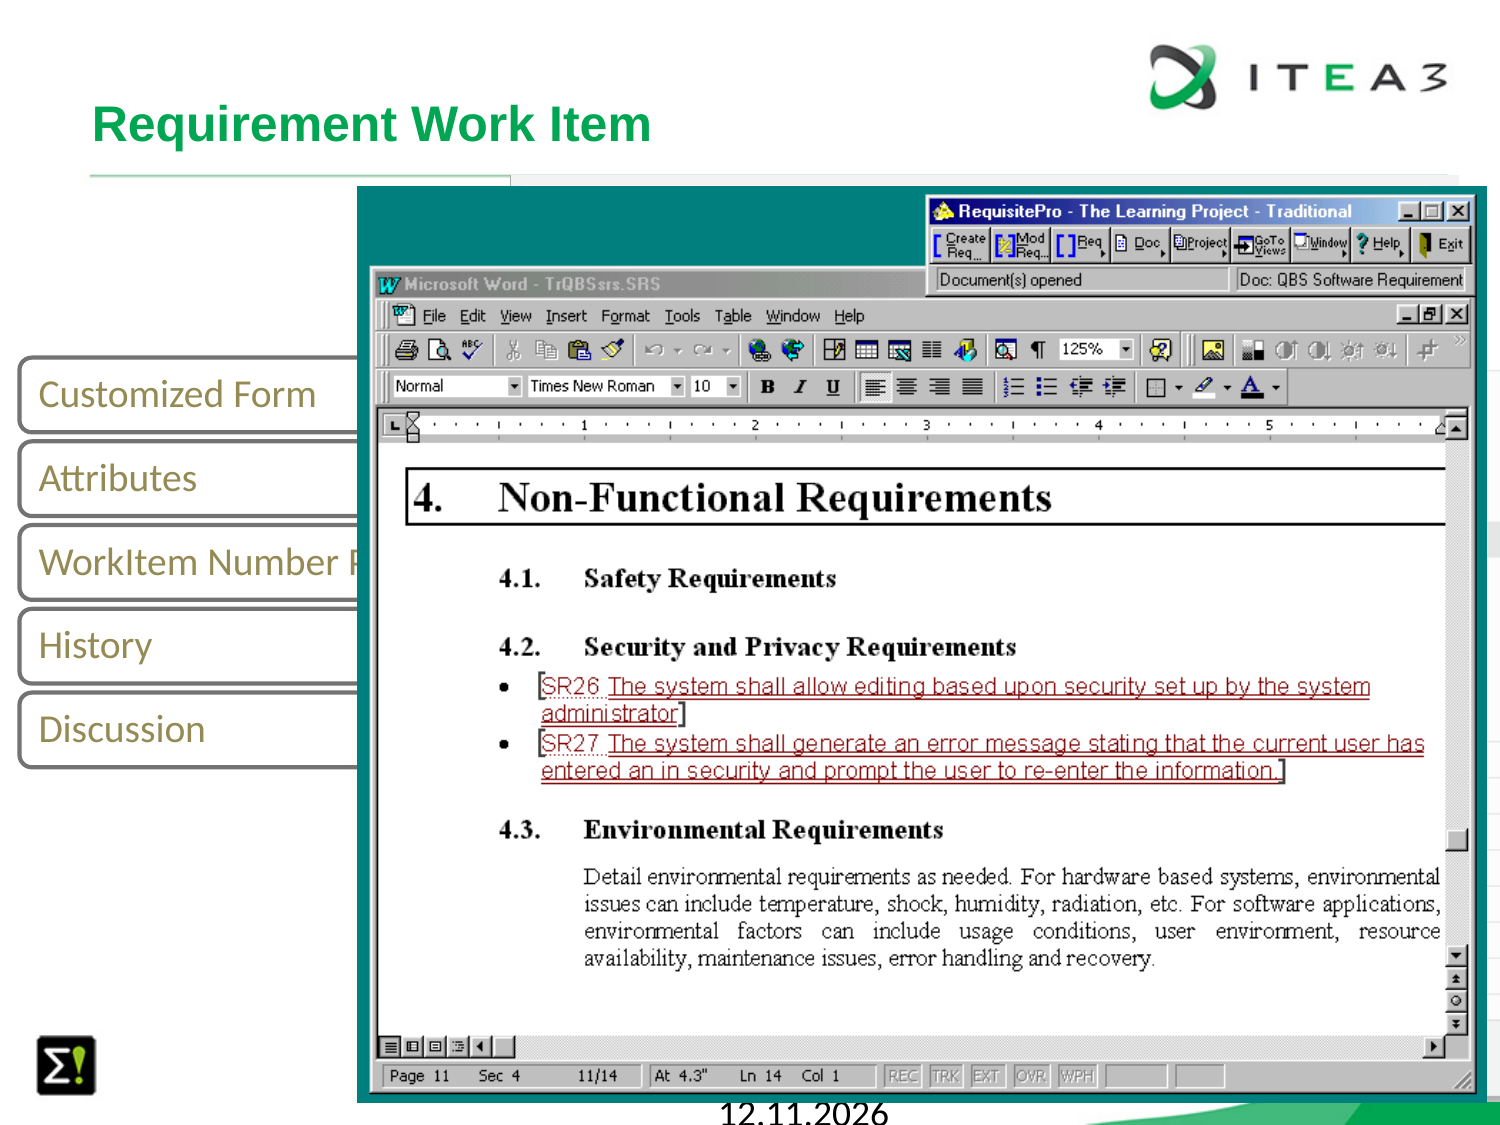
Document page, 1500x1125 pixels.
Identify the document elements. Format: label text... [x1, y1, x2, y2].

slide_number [703, 1112, 923, 1124]
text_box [19, 267, 352, 858]
picture [0, 0, 1500, 1125]
title Requirement Work Item [76, 23, 1099, 160]
